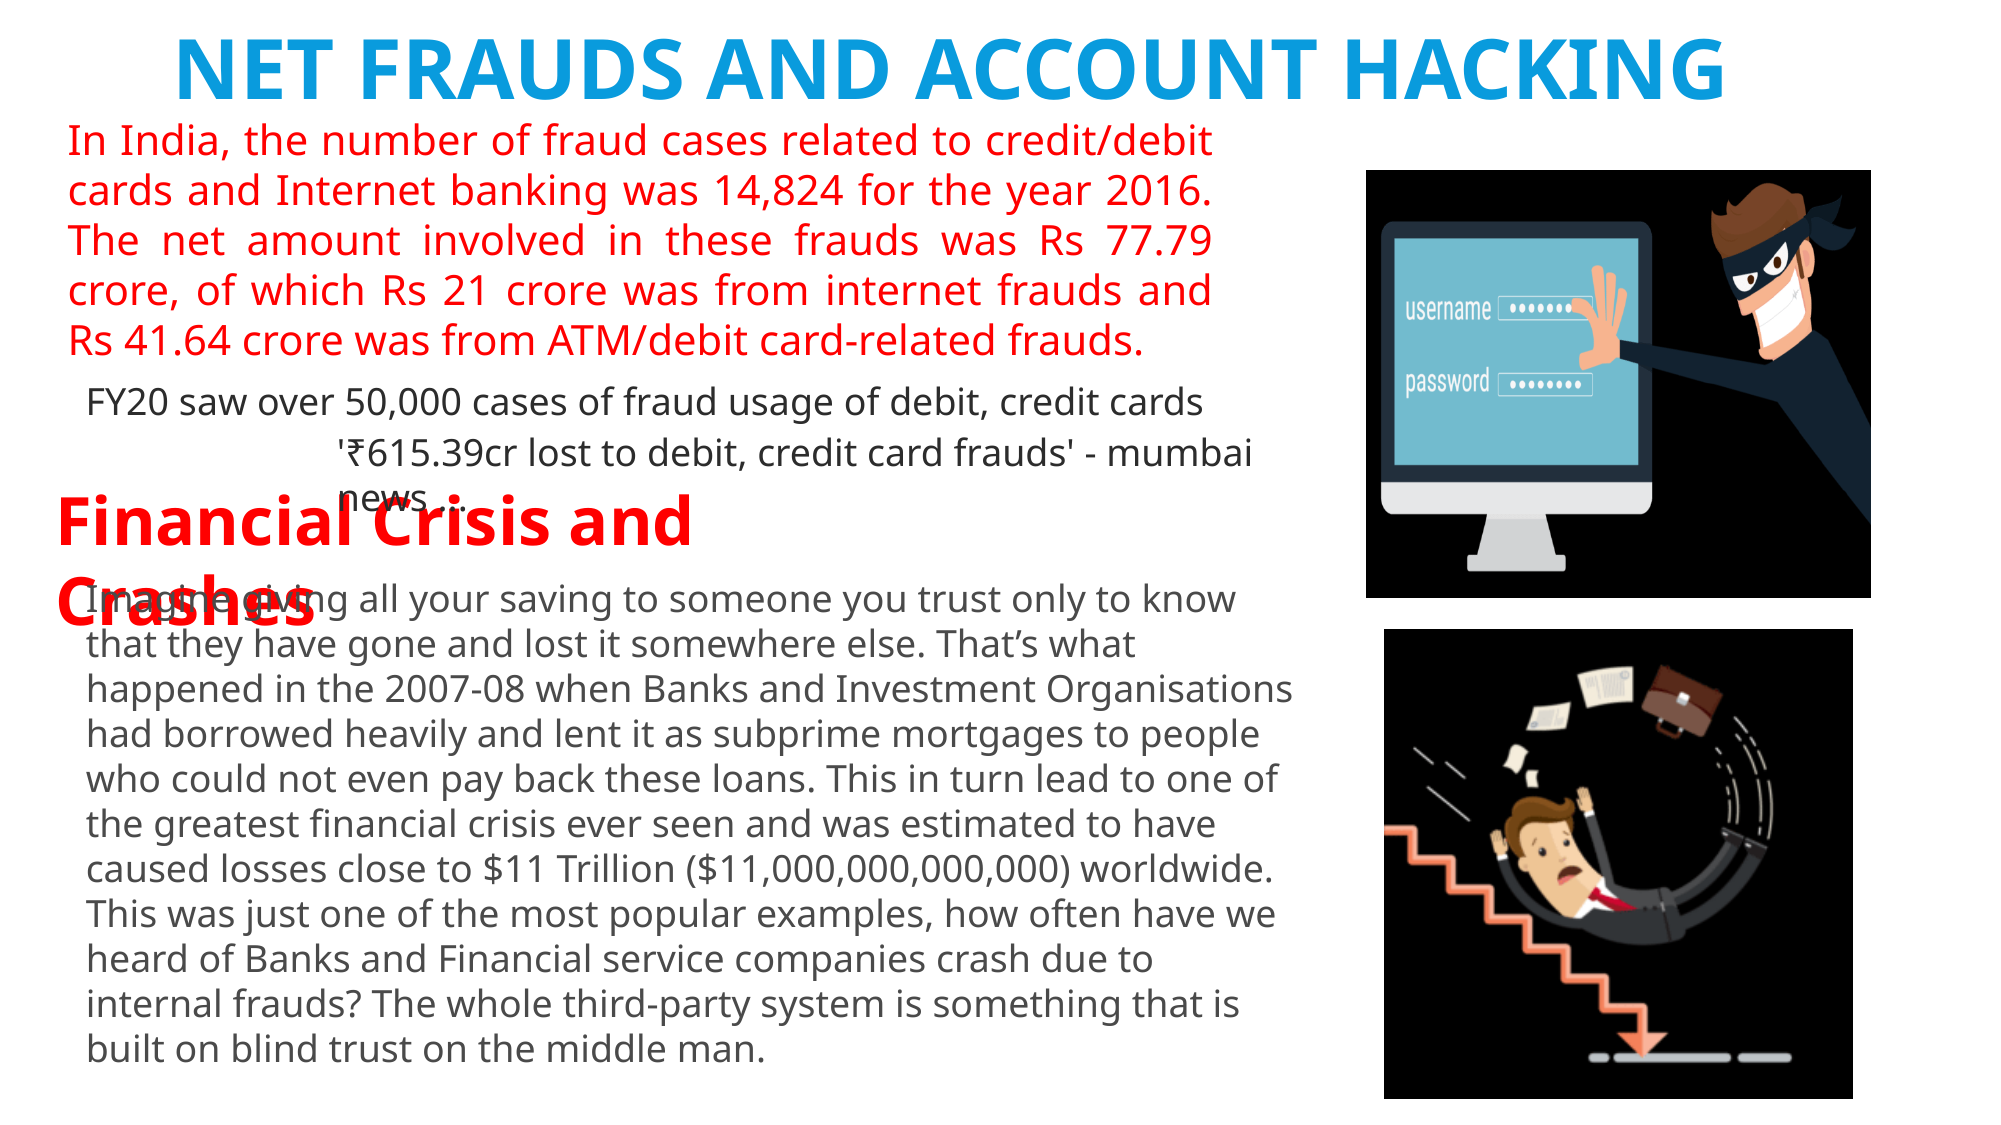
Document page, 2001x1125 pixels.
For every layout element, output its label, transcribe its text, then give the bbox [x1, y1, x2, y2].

text_box FY20 saw over 50,000 cases of fraud usage of debit, credit cards [70, 325, 1284, 431]
text_box In India, the number of fraud cases related to credit/debit cards and Internet banking was 14,824 for the year 2016. The net amount involved in these frauds was Rs 77.79 crore, of which Rs 21 crore was from internet frauds and Rs 41.64 crore was from ATM/debit card-related frauds. [52, 106, 1229, 372]
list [1383, 629, 1854, 1099]
picture [1366, 170, 1872, 598]
text_box Financial Crisis and Crashes [40, 471, 858, 646]
text_box Imagine giving all your saving to someone you trust only to know that they have gone and lost it somewhere else. That’s what happened in the 2007-08 when Banks and Investment Organisations had borrowed heavily and lent it as subprime mortgages to people who could not even pay back these loans. This in turn lead to one of the greatest financial crisis ever seen and was estimated to have caused losses close to $11 Trillion ($11,000,000,000,000) worldwide. This was just one of the most popular examples, how often have we heard of Banks and Financial service companies crash due to internal frauds? The whole third-party system is something that is built on blind trust on the middle man. [70, 567, 1312, 1077]
title NET FRAUDS AND ACCOUNT HACKING [157, 0, 1763, 248]
text_box '₹615.39cr lost to debit, credit card frauds' - mumbai news ... [321, 421, 1285, 527]
